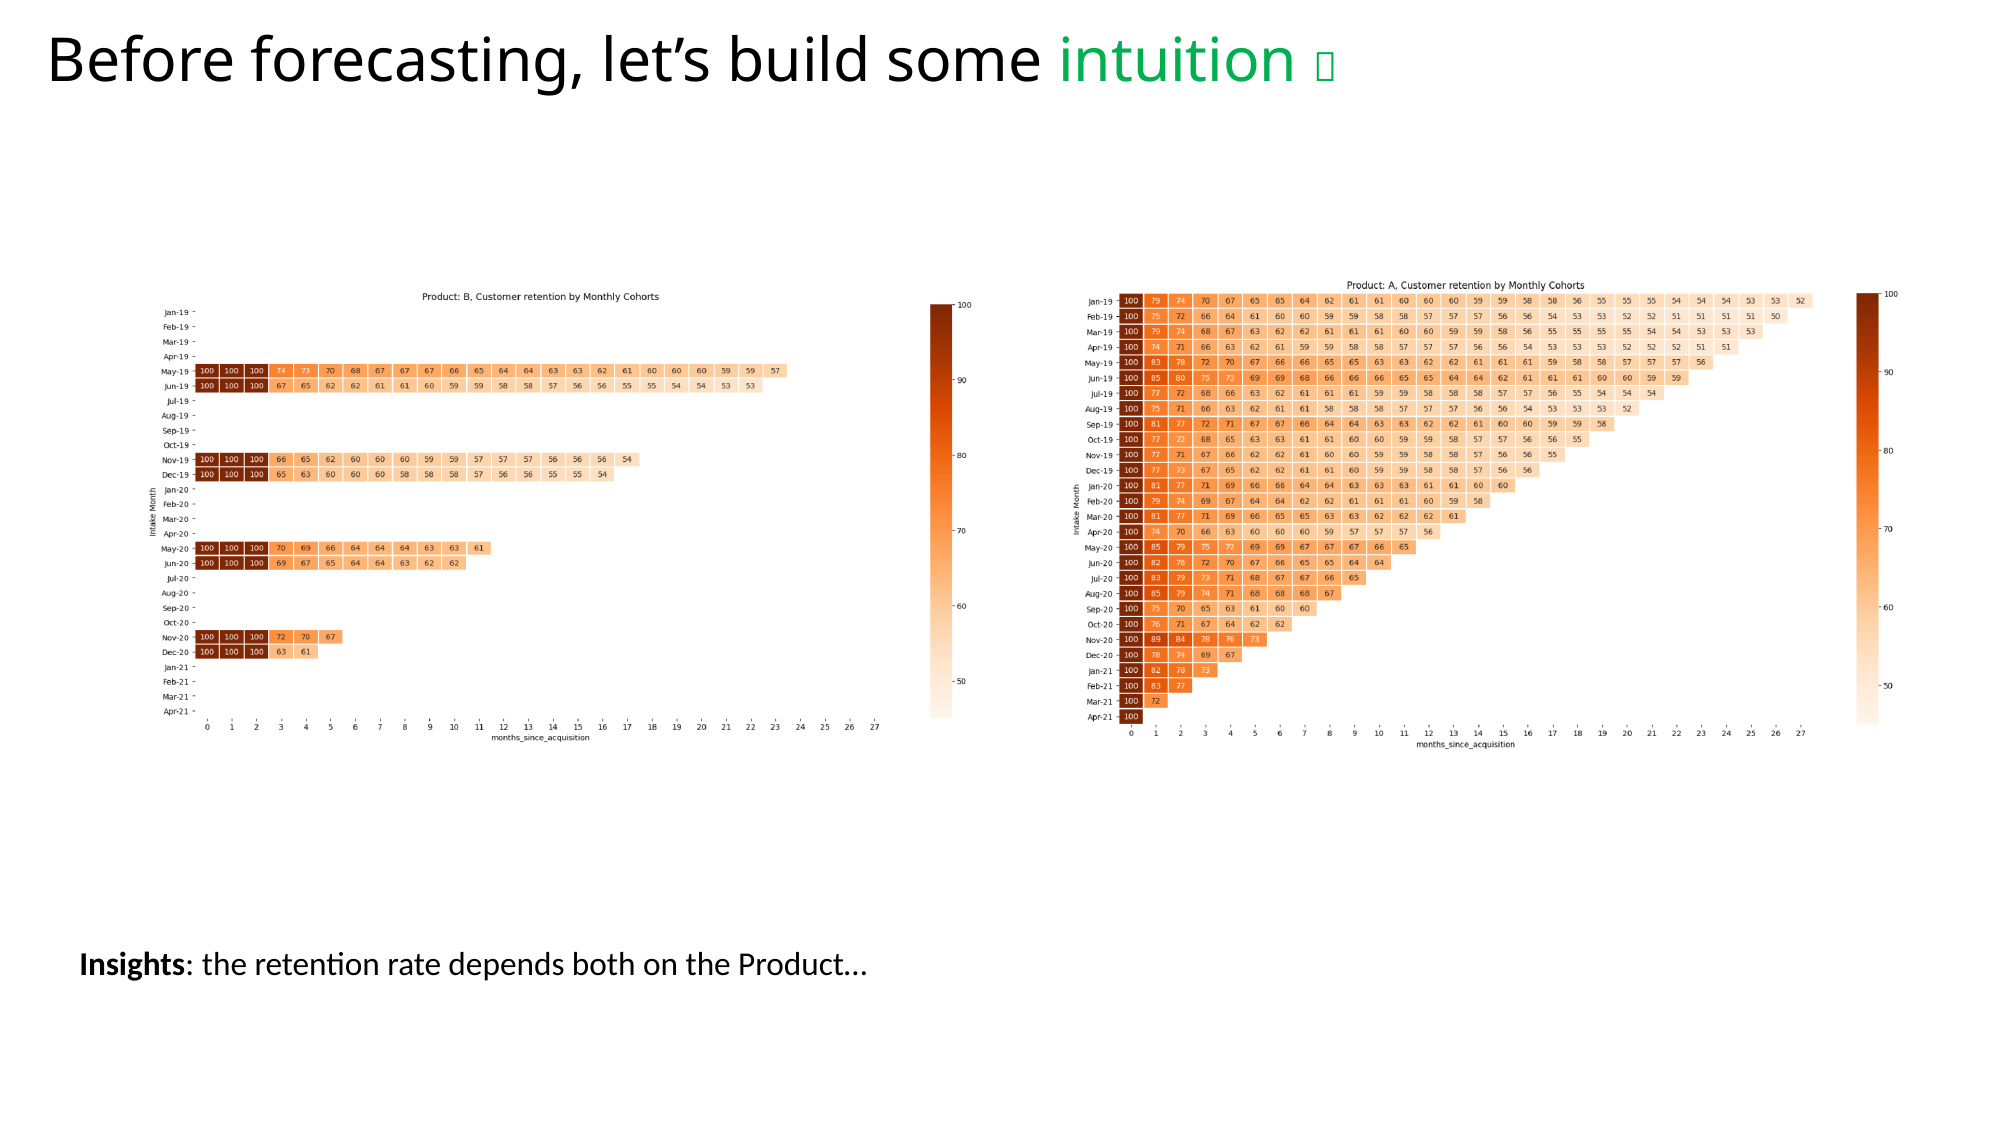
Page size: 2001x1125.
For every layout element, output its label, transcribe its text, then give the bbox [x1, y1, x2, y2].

title Before forecasting, let’s build some intuition 🤔 [31, 17, 1393, 106]
picture [1072, 281, 1899, 751]
picture [146, 289, 975, 743]
text_box Insights: the retention rate depends both on the Product… [64, 934, 1884, 989]
